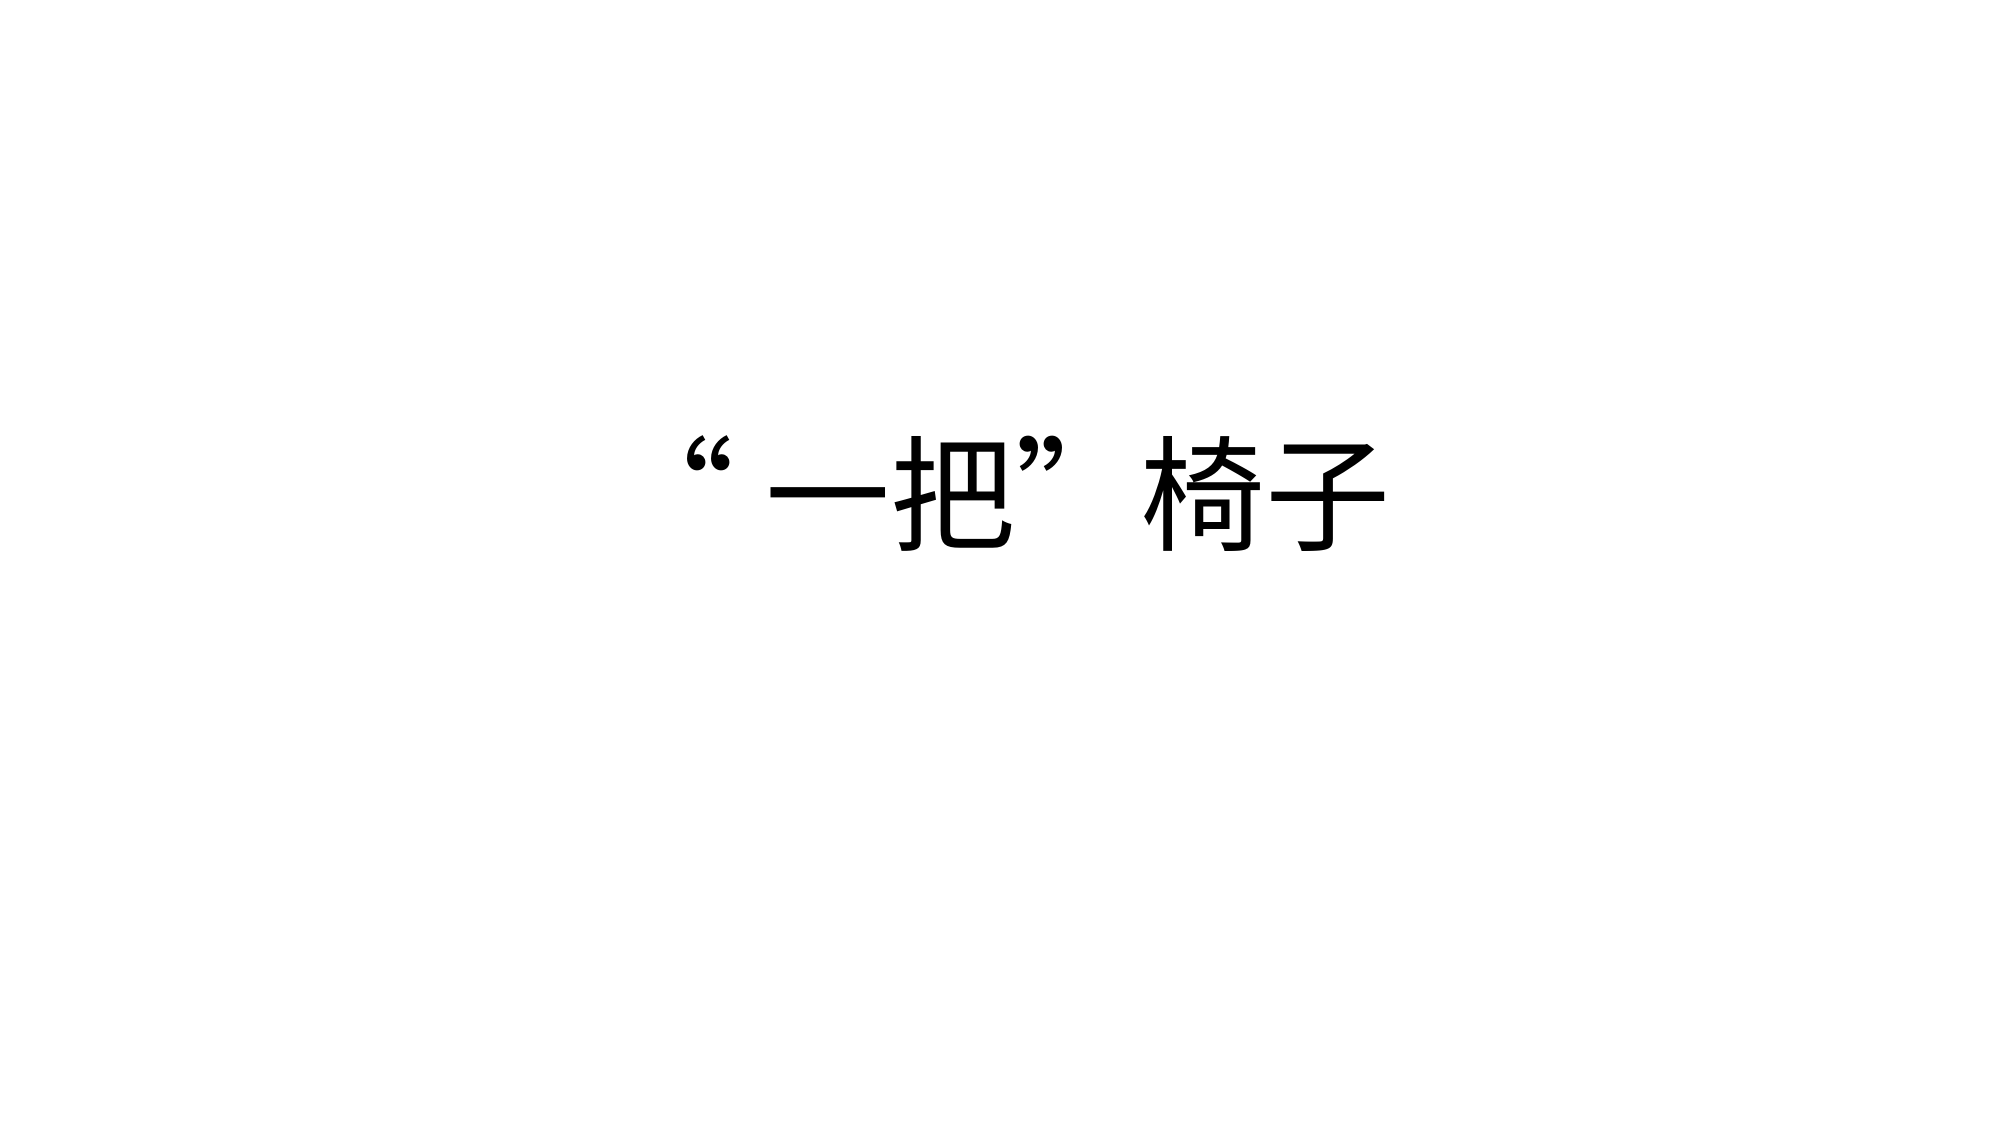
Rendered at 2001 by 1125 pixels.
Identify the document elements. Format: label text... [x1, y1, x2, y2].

title “一把”椅子 [249, 184, 1750, 576]
